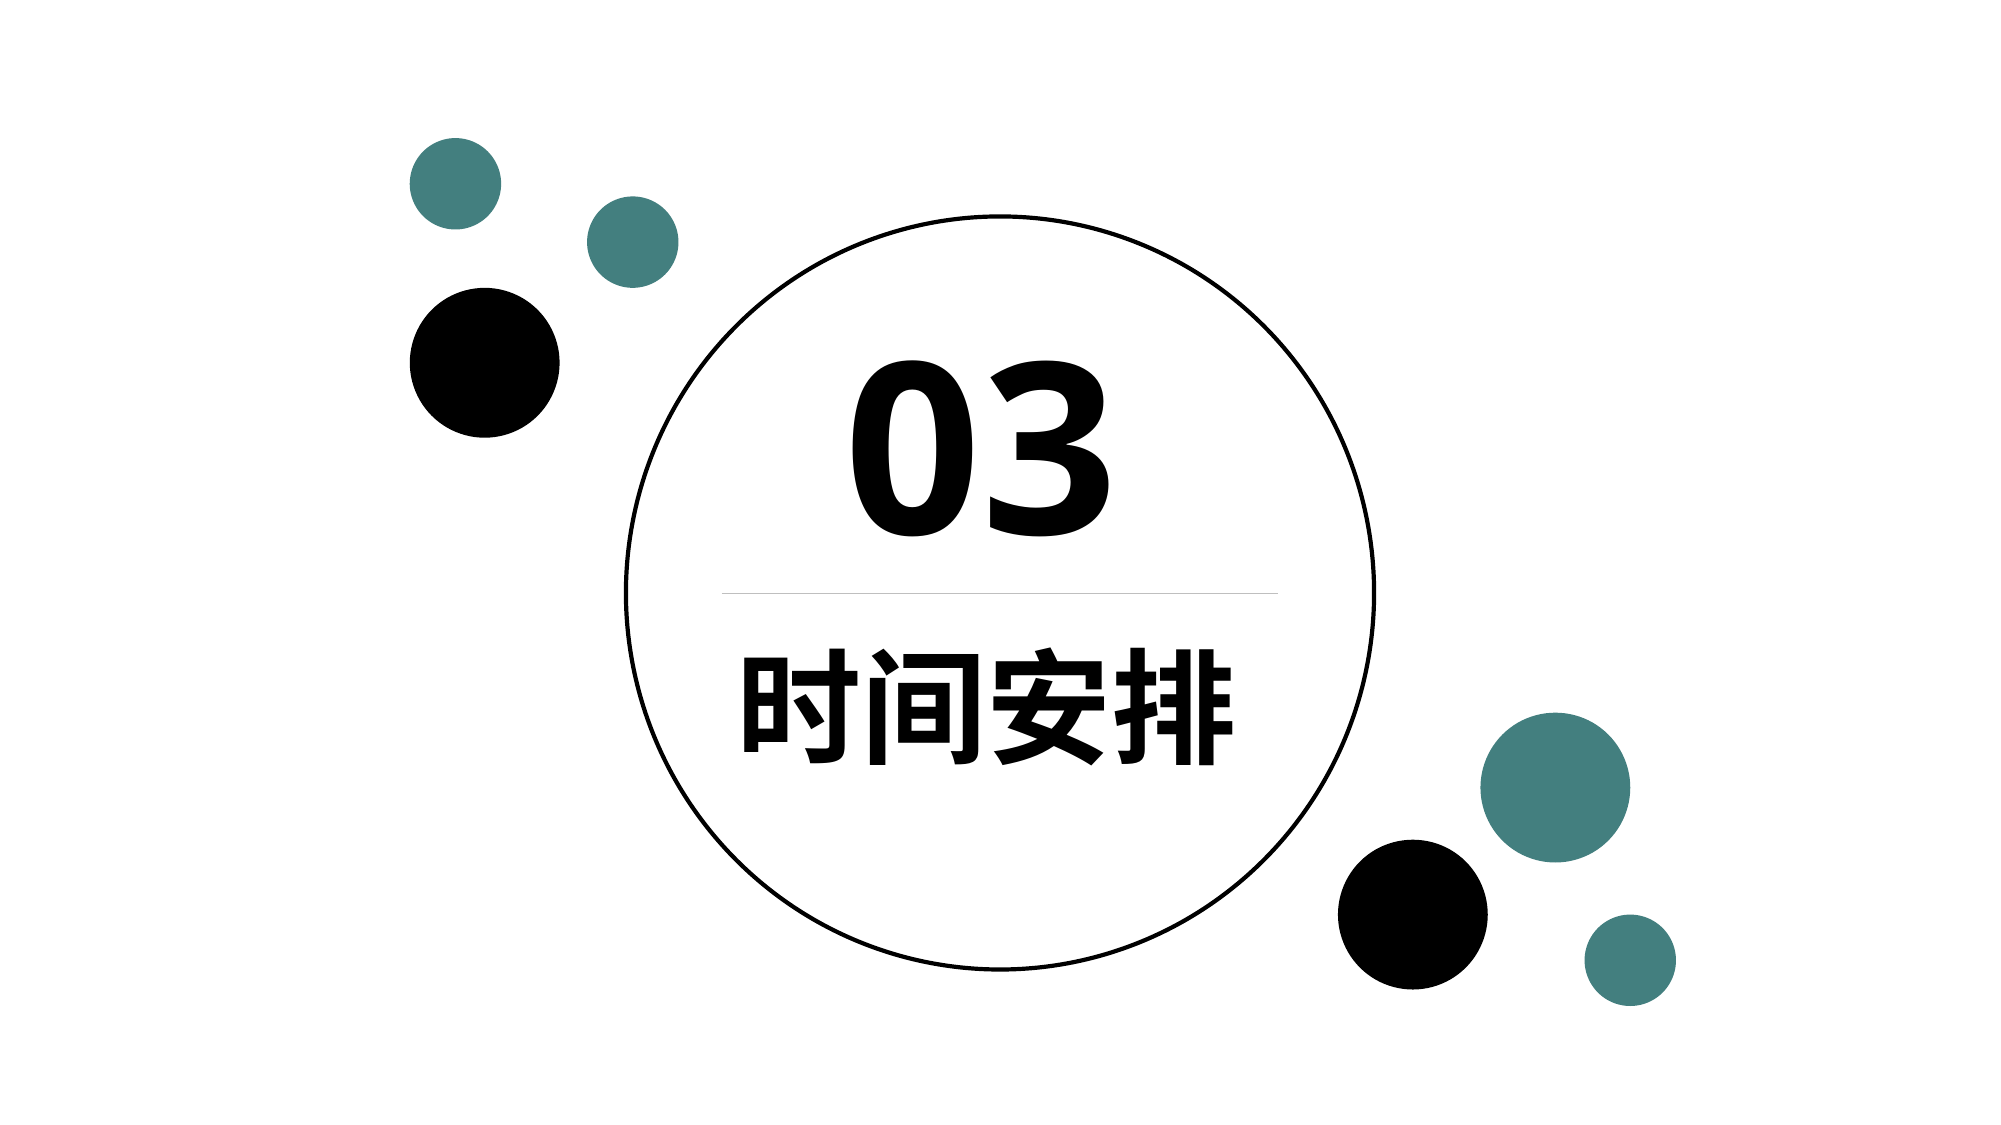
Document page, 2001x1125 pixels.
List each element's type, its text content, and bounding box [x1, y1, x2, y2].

text_box [408, 137, 503, 231]
text_box [1479, 711, 1632, 864]
text_box [1583, 913, 1678, 1008]
text_box [624, 215, 1376, 971]
text_box 03 [829, 287, 1171, 591]
text_box [586, 195, 680, 289]
text_box [408, 286, 561, 439]
text_box 时间安排 [721, 621, 1279, 787]
text_box [1336, 838, 1489, 991]
